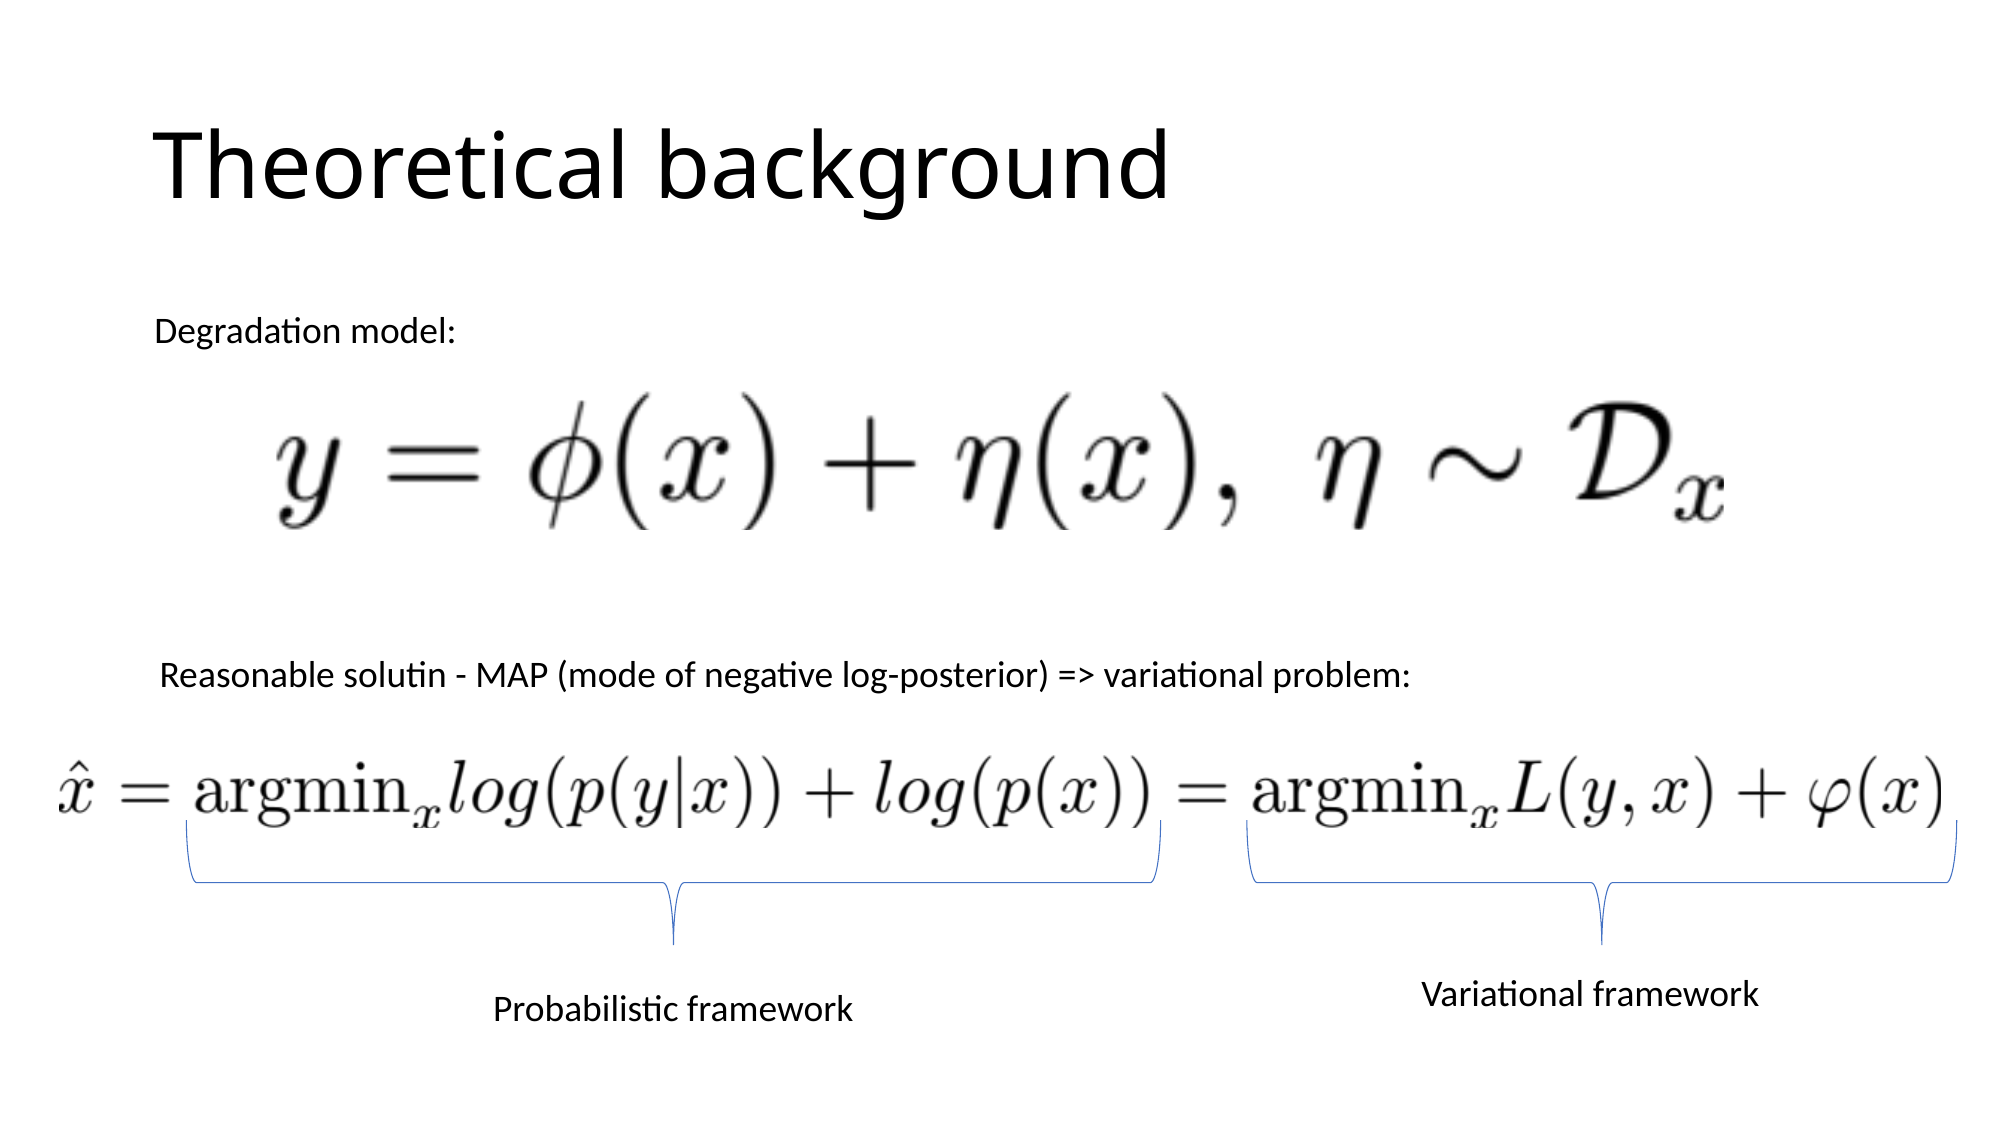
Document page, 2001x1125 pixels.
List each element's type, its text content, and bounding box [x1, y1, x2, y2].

text_box [1246, 820, 1958, 946]
picture [275, 390, 1724, 530]
text_box Probabilistic framework [478, 976, 869, 1036]
text_box Variational framework [1406, 961, 1775, 1021]
title Theoretical background [137, 59, 1863, 278]
picture [59, 754, 1941, 828]
text_box Degradation model: [139, 298, 473, 359]
text_box [185, 828, 1162, 946]
text_box Reasonable solutin - MAP (mode of negative log-posterior) => variational problem: [144, 642, 1429, 703]
